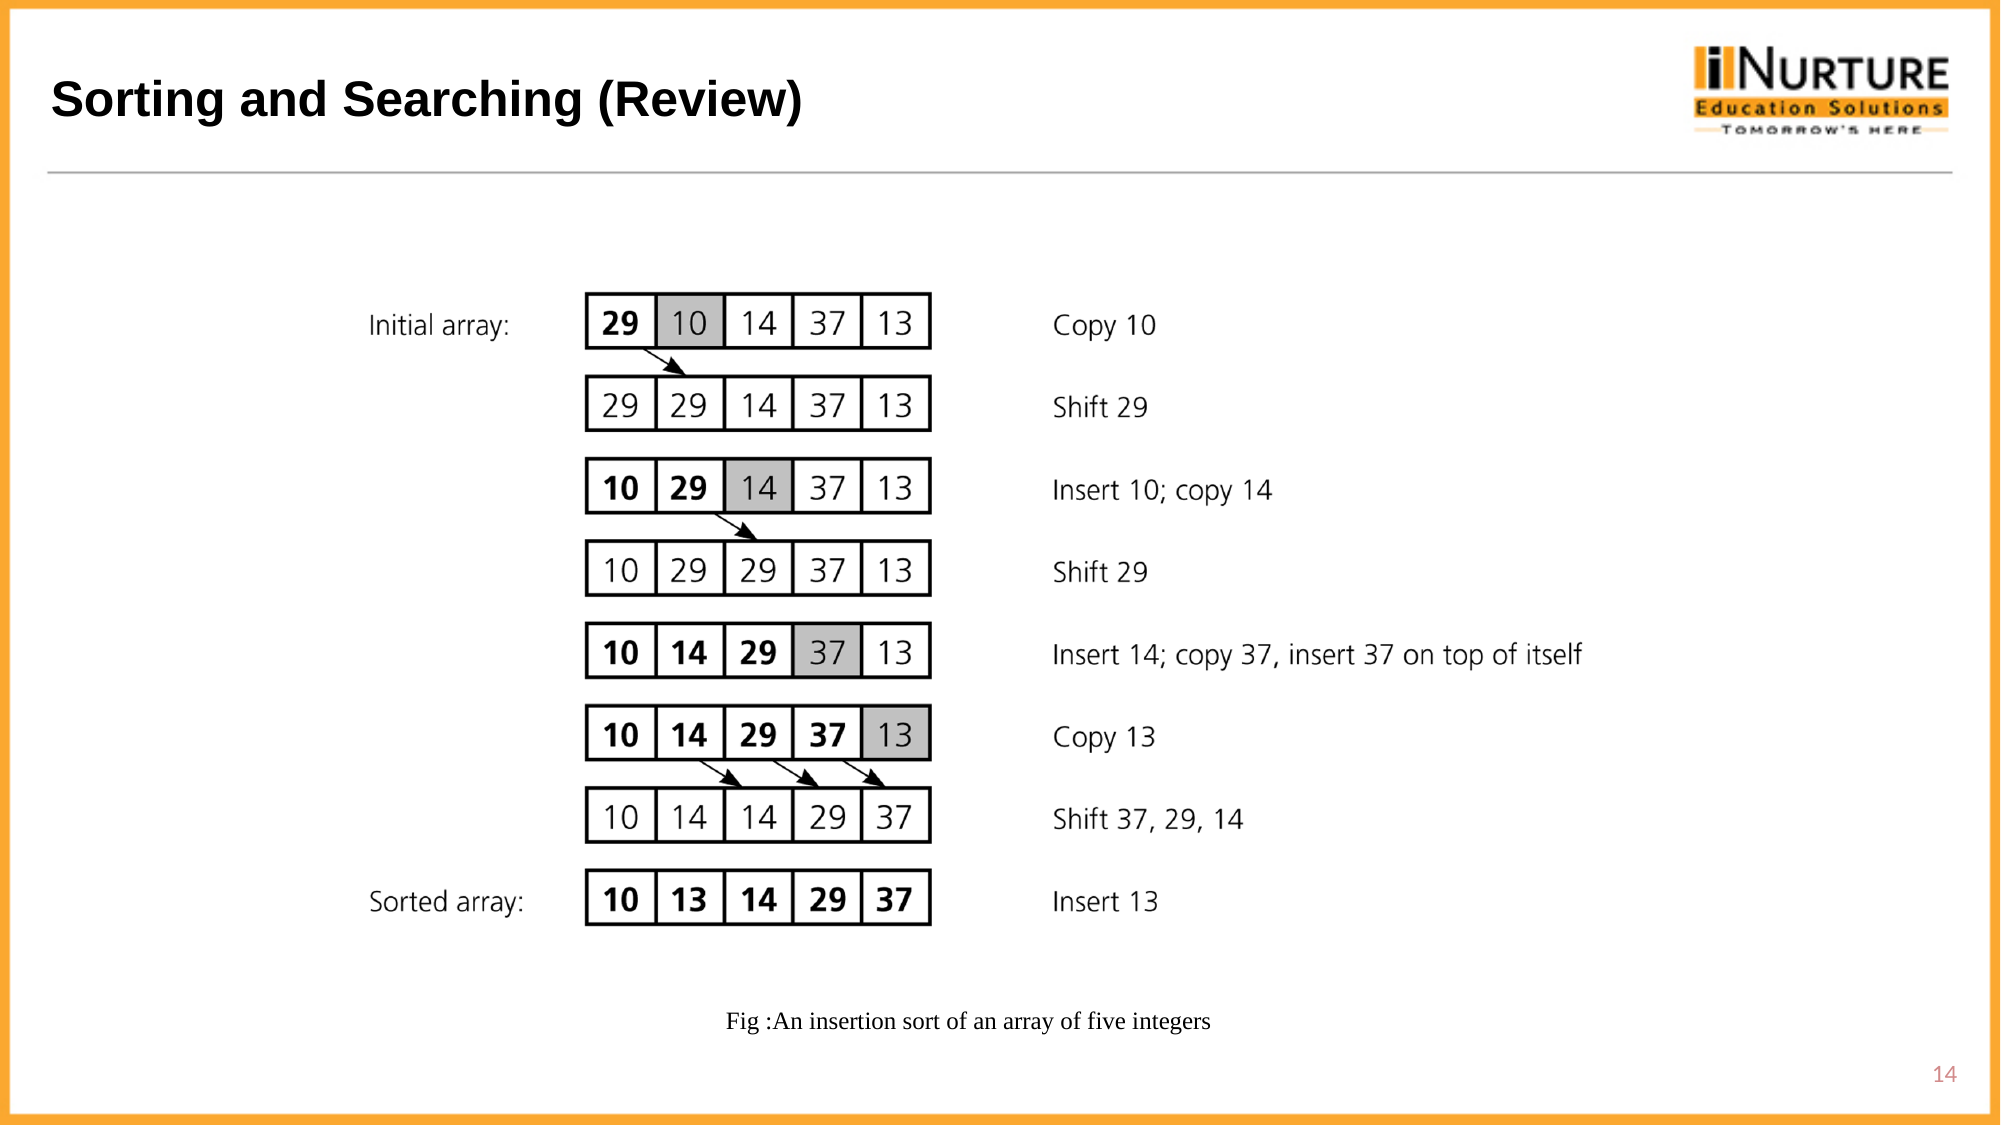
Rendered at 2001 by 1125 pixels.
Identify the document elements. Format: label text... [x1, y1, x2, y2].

text_box Fig :An insertion sort of an array of five integers [534, 997, 1404, 1042]
picture [0, 0, 2001, 1125]
slide_number 14 [1901, 1042, 1973, 1103]
text_box Sorting and Searching (Review) [33, 59, 1716, 134]
